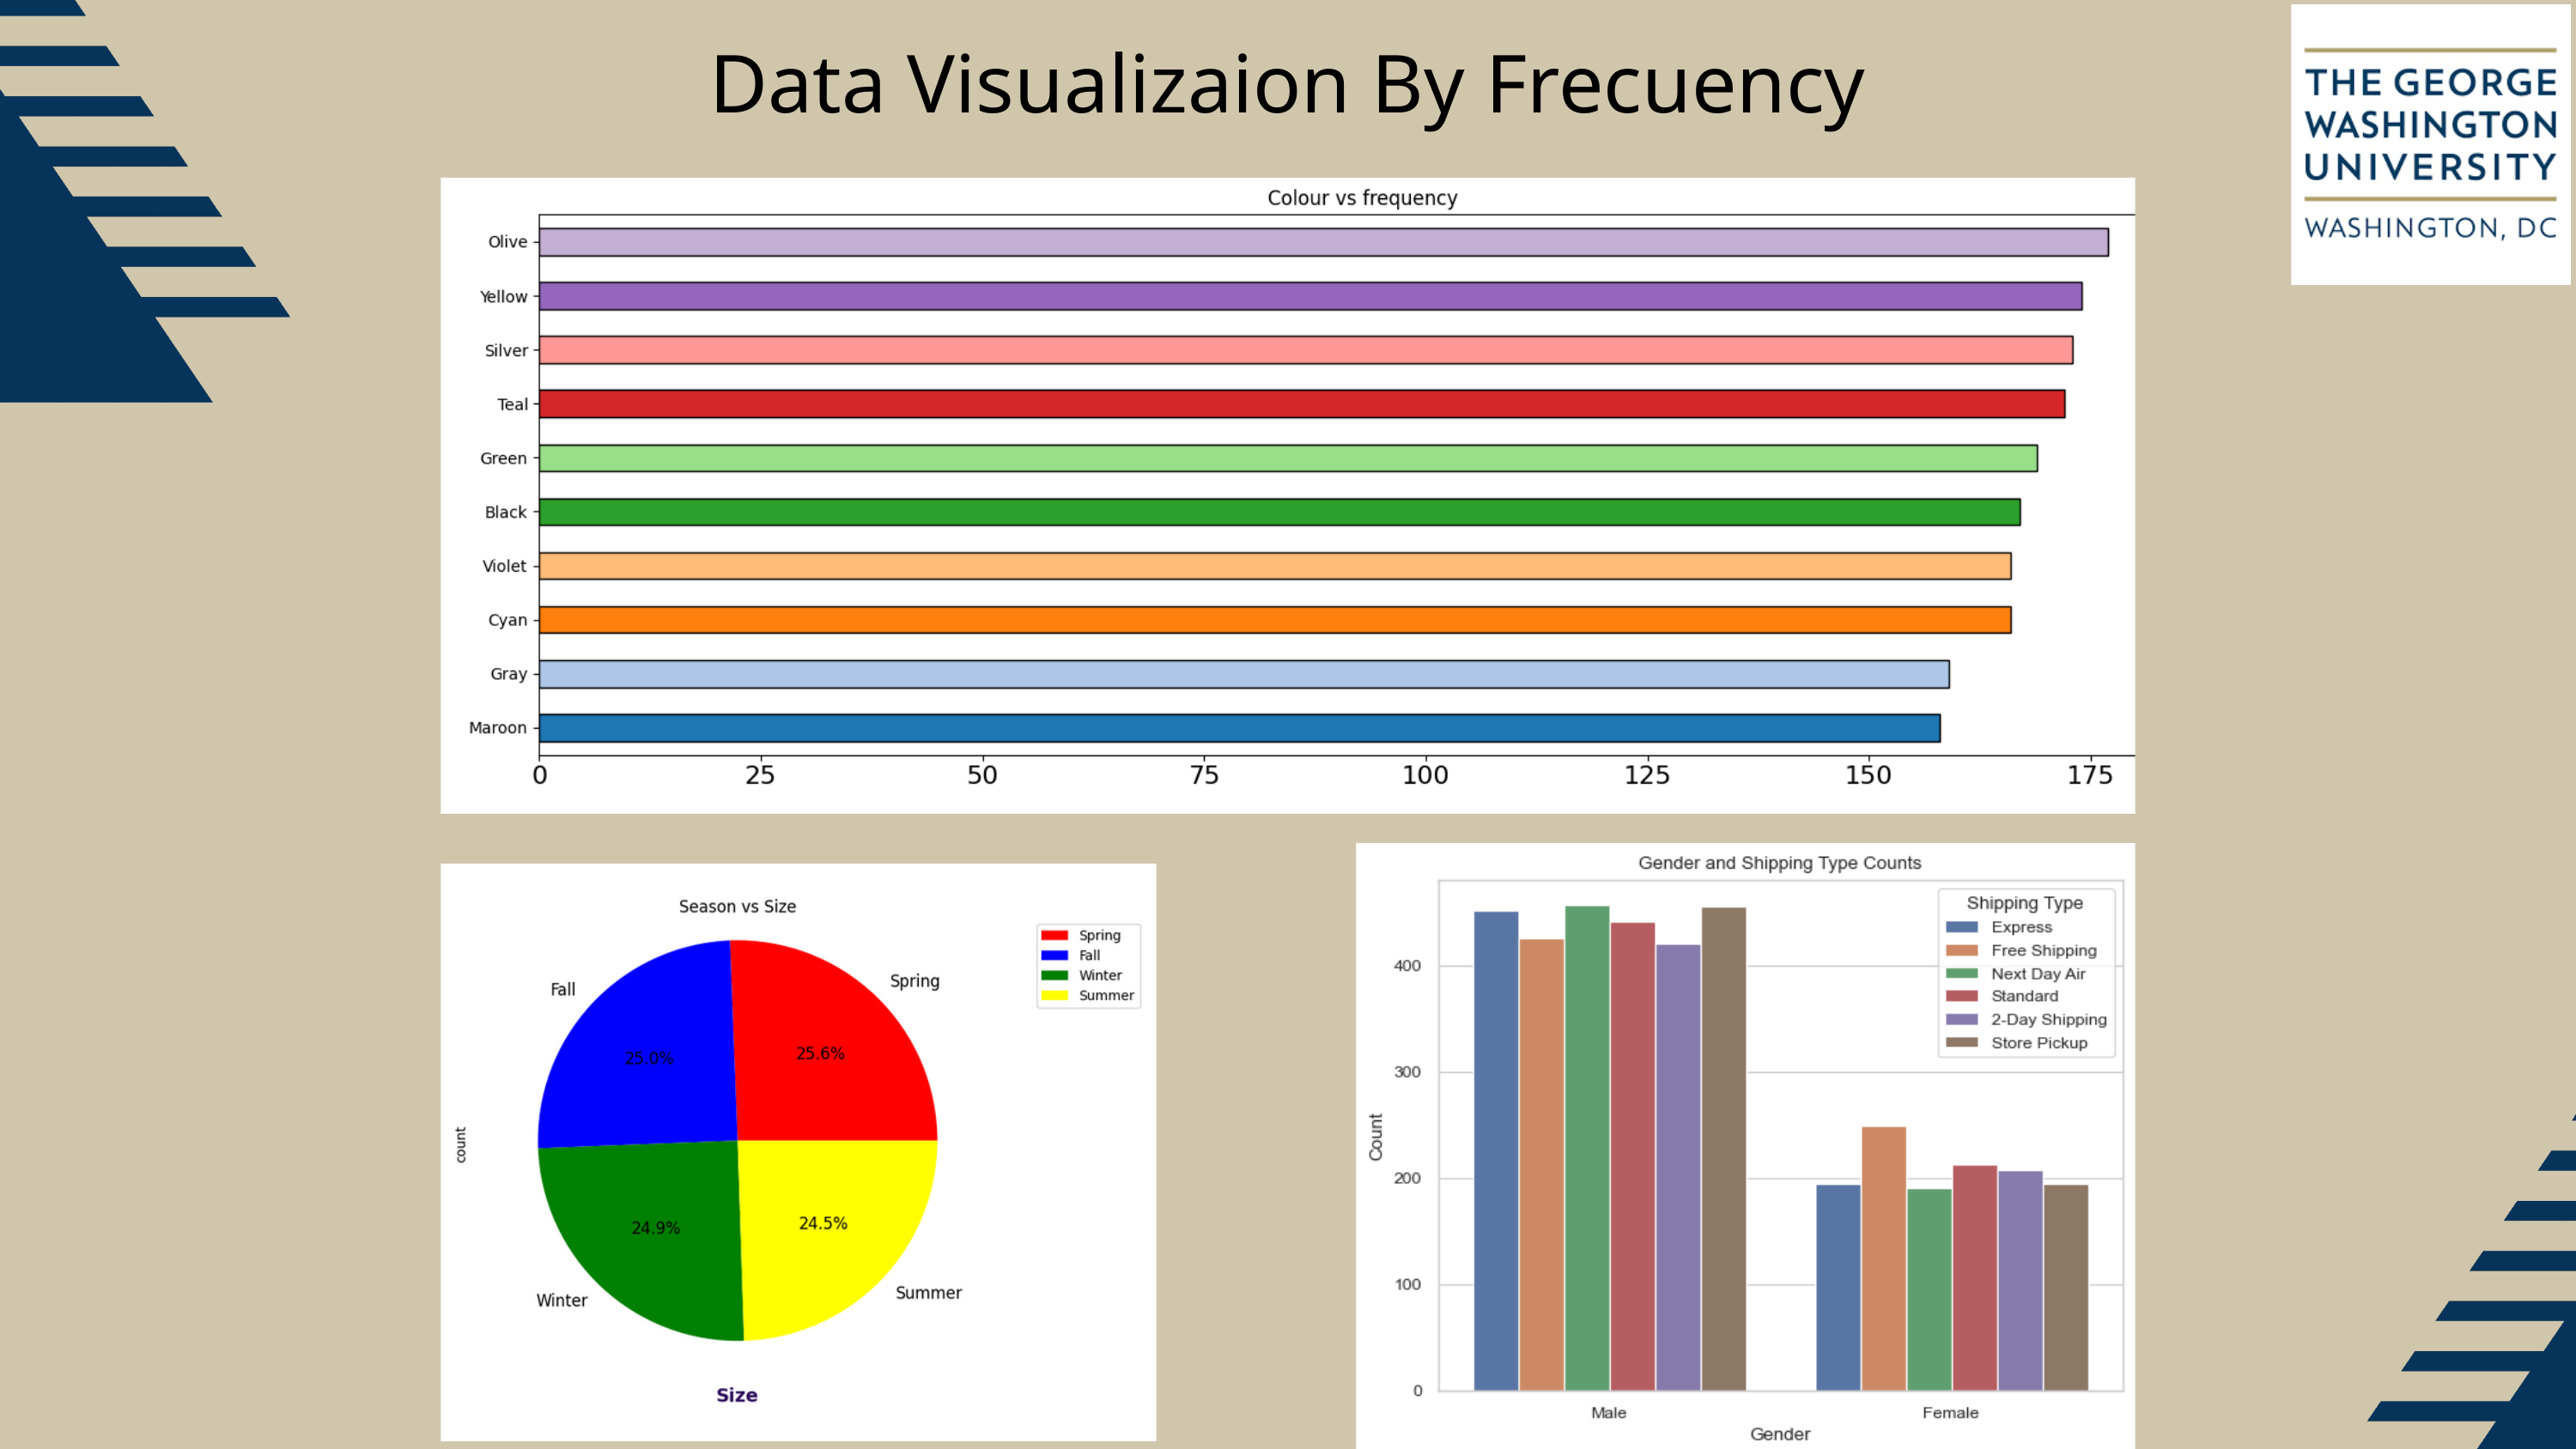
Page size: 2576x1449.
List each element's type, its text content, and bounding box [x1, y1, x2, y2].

text_box [1356, 843, 2136, 1449]
text_box Data Visualizaion By Frecuency [681, 24, 1894, 129]
text_box [2291, 4, 2572, 285]
text_box [440, 178, 2136, 814]
text_box [0, 0, 290, 403]
text_box [440, 864, 1157, 1441]
text_box [2299, 1092, 2576, 1449]
